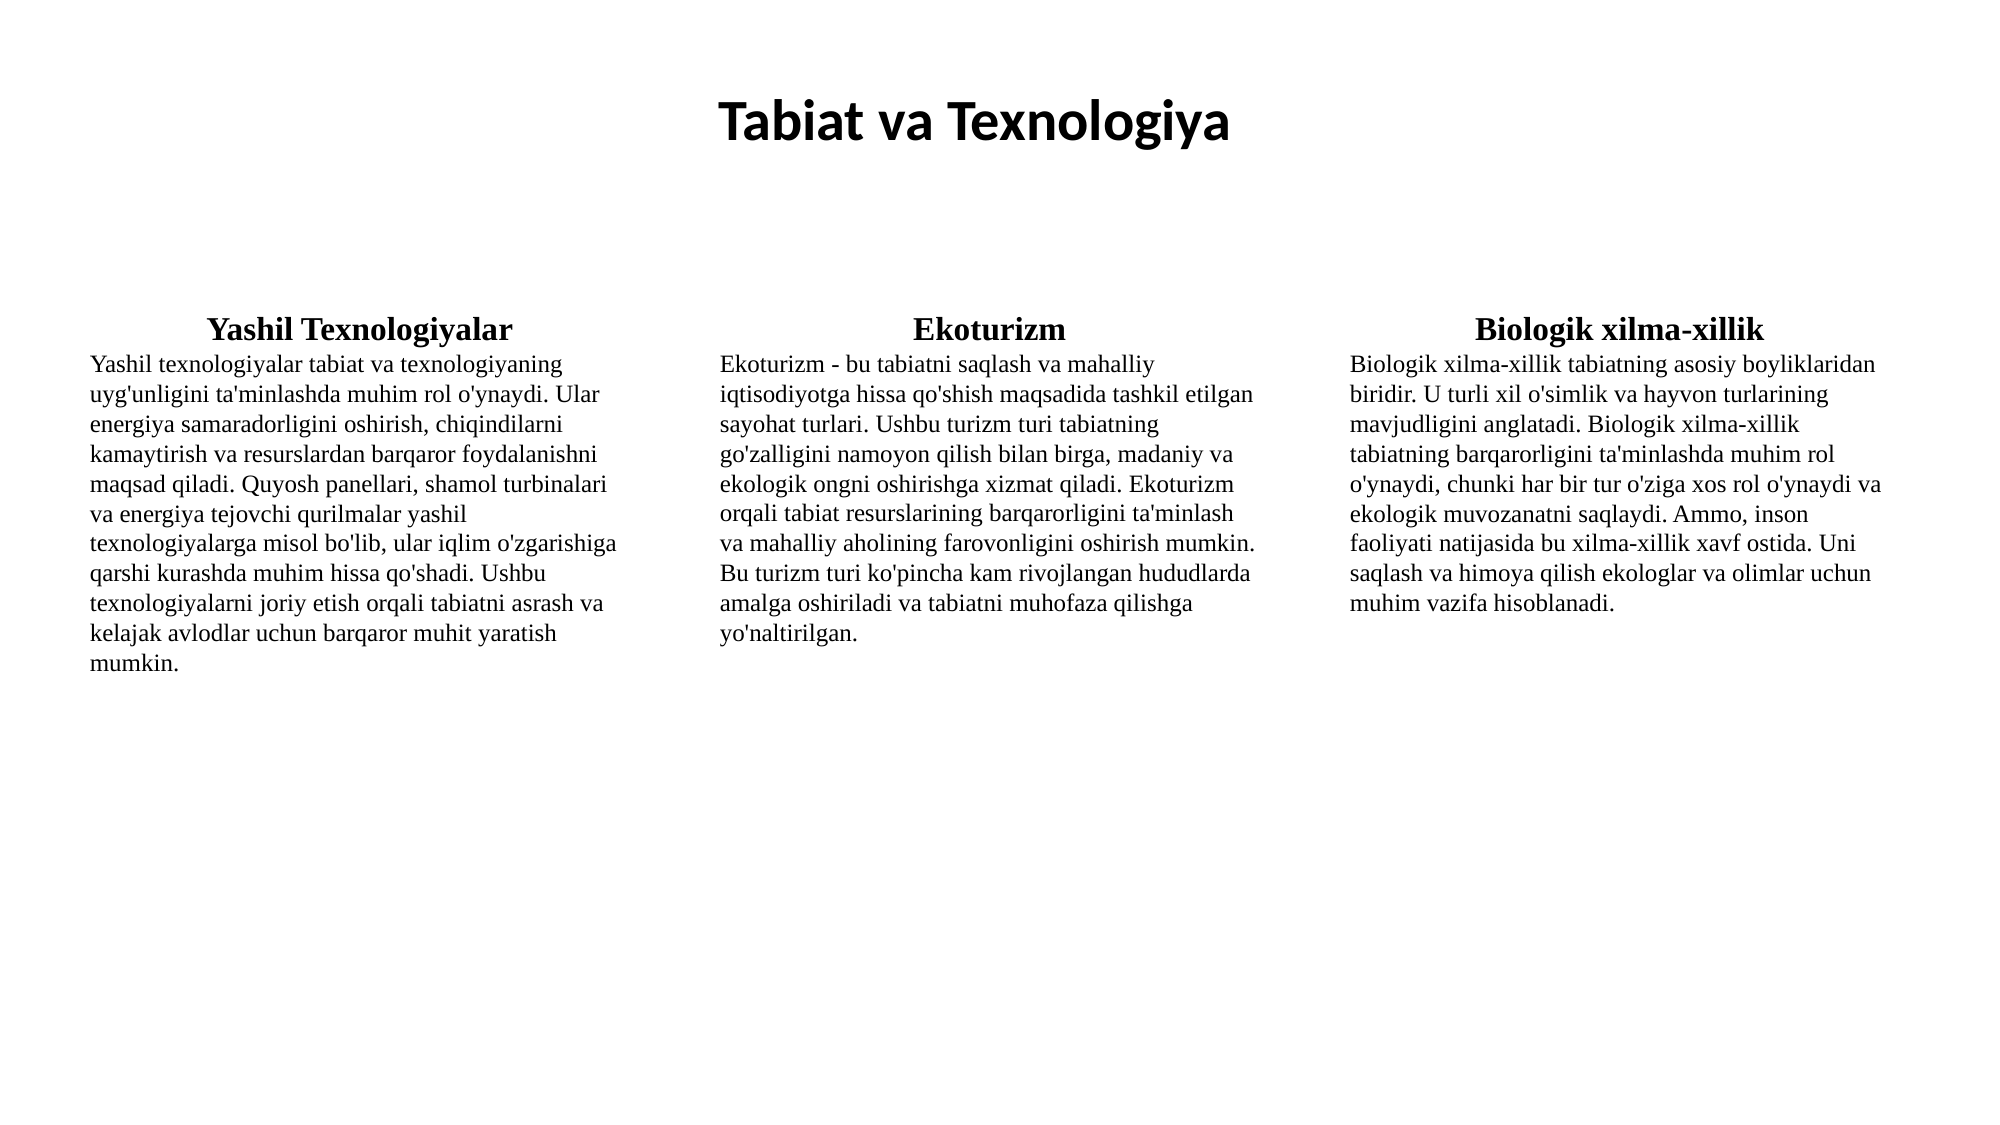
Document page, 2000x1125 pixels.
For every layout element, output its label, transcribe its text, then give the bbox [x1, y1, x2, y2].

text_box Tabiat va Texnologiya [703, 75, 1247, 160]
text_box Yashil Texnologiyalar Yashil texnologiyalar tabiat va texnologiyaning uyg'unligini ta'minlashda muhim rol o'ynaydi. Ular energiya samaradorligini oshirish, chiqindilarni kamaytirish va resurslardan barqaror foydalanishni maqsad qiladi. Quyosh panellari, shamol turbinalari va energiya tejovchi qurilmalar yashil texnologiyalarga misol bo'lib, ular iqlim o'zgarishiga qarshi kurashda muhim hissa qo'shadi. Ushbu texnologiyalarni joriy etish orqali tabiatni asrash va kelajak avlodlar uchun barqaror muhit yaratish mumkin. [74, 299, 645, 684]
text_box Ekoturizm Ekoturizm - bu tabiatni saqlash va mahalliy iqtisodiyotga hissa qo'shish maqsadida tashkil etilgan sayohat turlari. Ushbu turizm turi tabiatning go'zalligini namoyon qilish bilan birga, madaniy va ekologik ongni oshirishga xizmat qiladi. Ekoturizm orqali tabiat resurslarining barqarorligini ta'minlash va mahalliy aholining farovonligini oshirish mumkin. Bu turizm turi ko'pincha kam rivojlangan hududlarda amalga oshiriladi va tabiatni muhofaza qilishga yo'naltirilgan. [704, 299, 1275, 654]
text_box Biologik xilma-xillik Biologik xilma-xillik tabiatning asosiy boyliklaridan biridir. U turli xil o'simlik va hayvon turlarining mavjudligini anglatadi. Biologik xilma-xillik tabiatning barqarorligini ta'minlashda muhim rol o'ynaydi, chunki har bir tur o'ziga xos rol o'ynaydi va ekologik muvozanatni saqlaydi. Ammo, inson faoliyati natijasida bu xilma-xillik xavf ostida. Uni saqlash va himoya qilish ekologlar va olimlar uchun muhim vazifa hisoblanadi. [1334, 299, 1905, 625]
